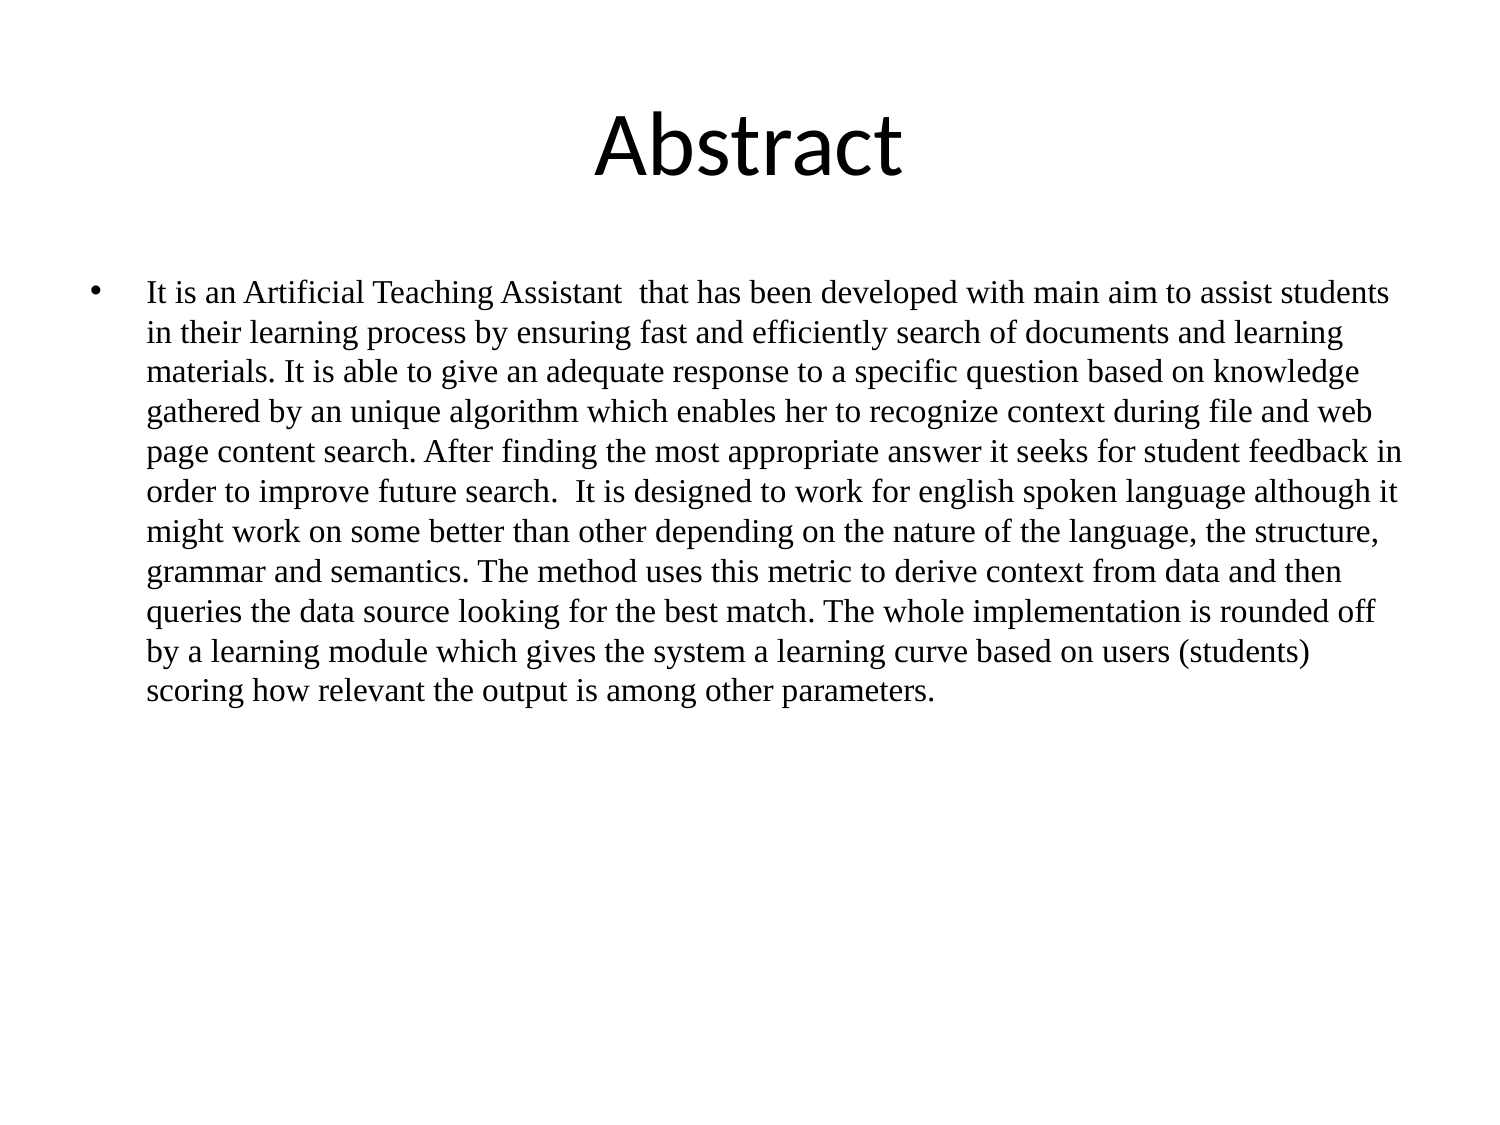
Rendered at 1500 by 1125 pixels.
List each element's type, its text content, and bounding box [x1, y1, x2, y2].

title Abstract [75, 45, 1425, 233]
list It is an Artificial Teaching Assistant that has been developed with main aim to assist students in their learning process by ensuring fast and efficiently search of documents and learning materials. It is able to give an adequate response to a specific question based on knowledge gathered by an unique algorithm which enables her to recognize context during file and web page content search. After finding the most appropriate answer it seeks for student feedback in order to improve future search. It is designed to work for english spoken language although it might work on some better than other depending on the nature of the language, the structure, grammar and semantics. The method uses this metric to derive context from data and then queries the data source looking for the best match. The whole implementation is rounded off by a learning module which gives the system a learning curve based on users (students) scoring how relevant the output is among other parameters. [75, 262, 1425, 1005]
